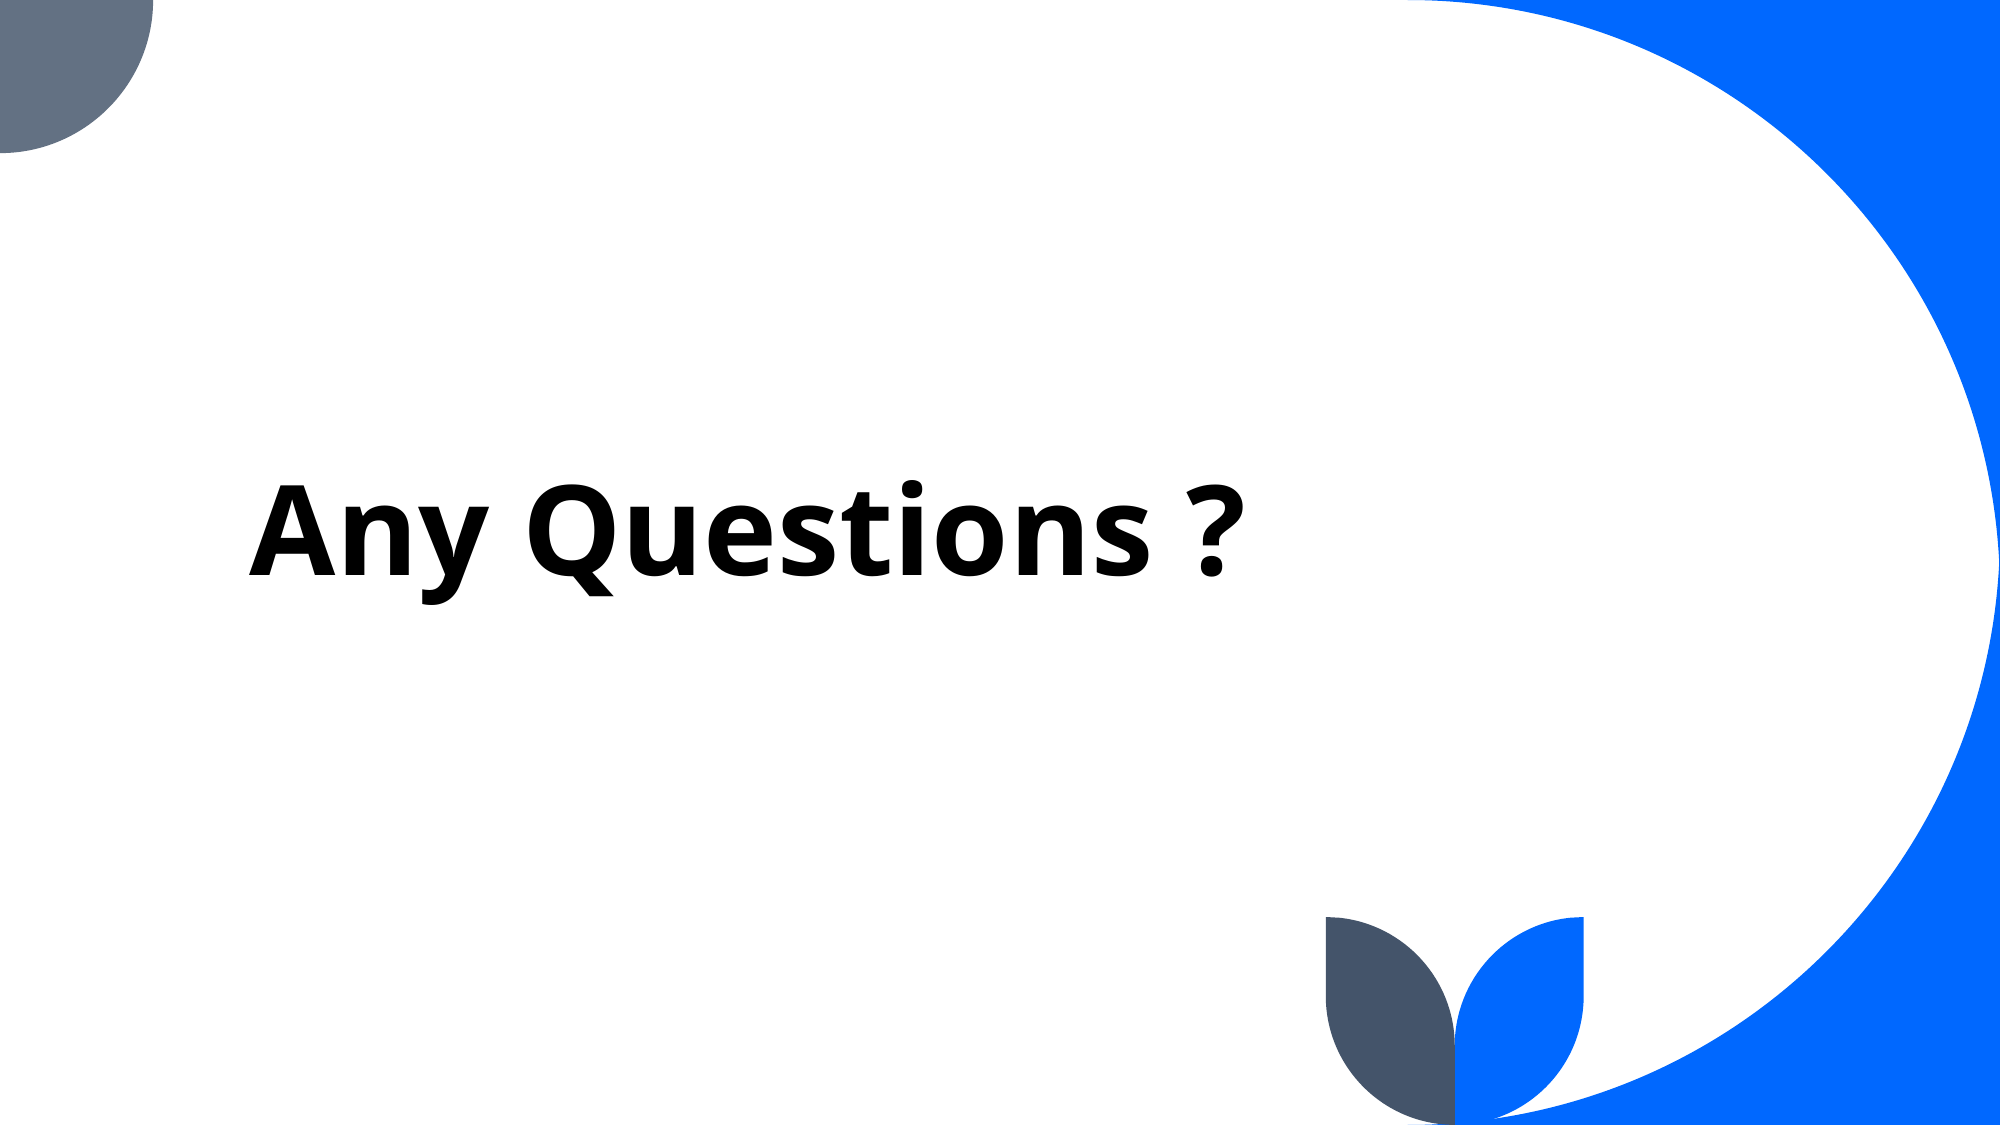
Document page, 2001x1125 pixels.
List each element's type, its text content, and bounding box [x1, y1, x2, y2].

title Any Questions ? [234, 320, 1840, 608]
